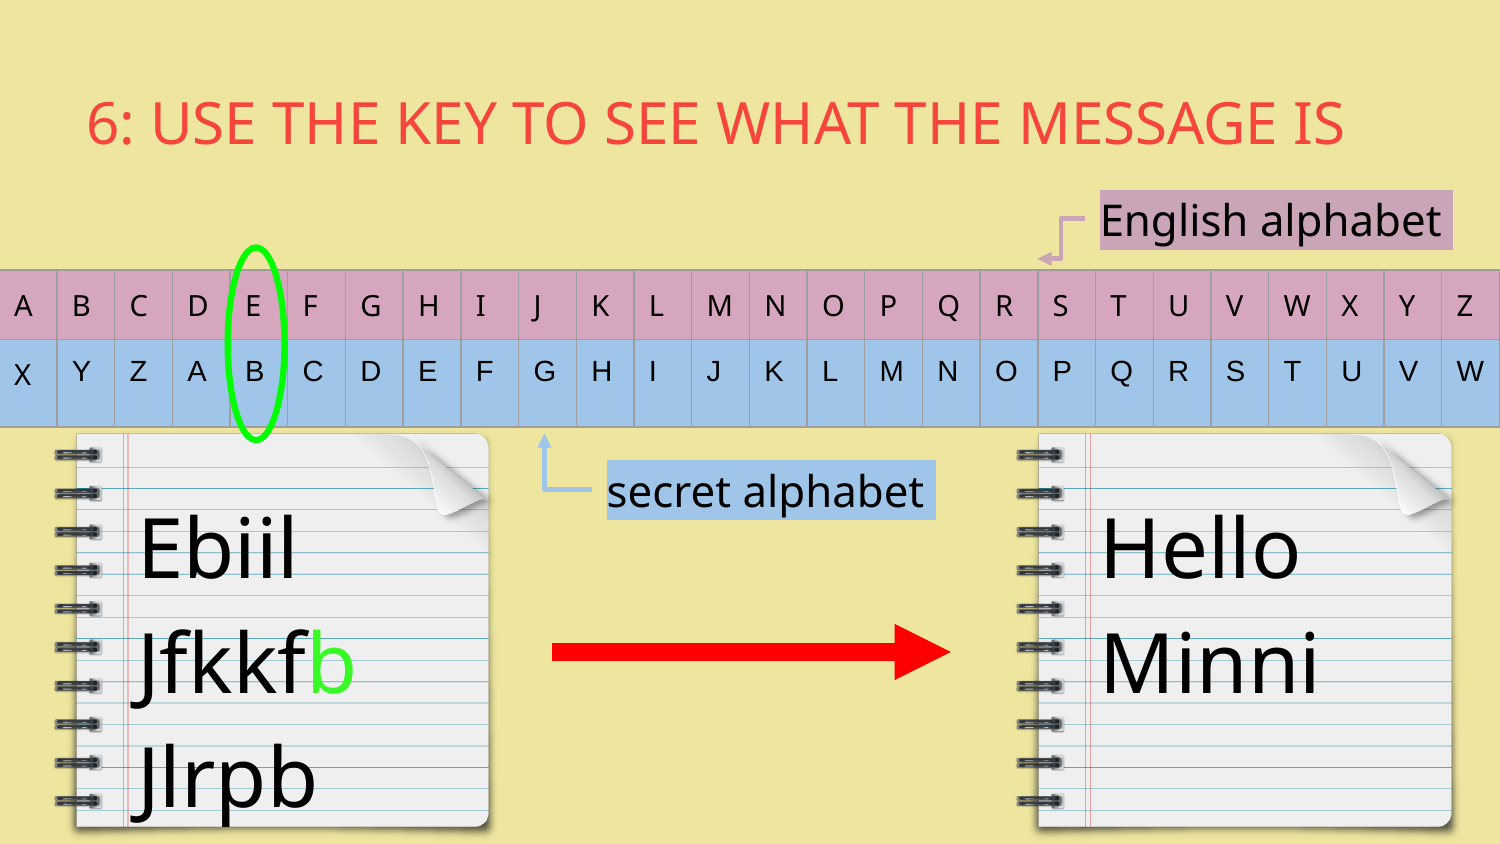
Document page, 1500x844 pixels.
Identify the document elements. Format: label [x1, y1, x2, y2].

table_header [462, 271, 518, 339]
table_cell [635, 340, 691, 426]
table_cell [173, 340, 229, 385]
table_header [923, 271, 979, 339]
table_cell [519, 340, 576, 426]
table_cell [115, 340, 172, 385]
table_header [1096, 271, 1153, 339]
text_box [1037, 178, 1500, 259]
table_header [981, 271, 1037, 339]
table_header [1327, 271, 1383, 339]
table_header [173, 271, 229, 339]
table_cell [1385, 340, 1441, 385]
table_cell [1096, 340, 1153, 385]
table_cell [923, 340, 979, 426]
table_cell [288, 340, 345, 385]
table_cell [981, 340, 1037, 426]
table_header [1154, 271, 1210, 339]
table_cell [1212, 340, 1268, 385]
picture [992, 385, 1486, 844]
table_cell [577, 340, 633, 426]
table_cell [404, 340, 460, 385]
table_header [288, 271, 345, 339]
table_header [404, 271, 460, 339]
table_header [692, 271, 749, 339]
table_cell [346, 340, 402, 385]
table_header [635, 271, 691, 339]
table_header [231, 271, 237, 292]
table_header [1442, 271, 1499, 339]
table_cell [1269, 340, 1326, 385]
table_header [1385, 271, 1441, 339]
picture [30, 385, 523, 844]
table_header [115, 271, 172, 339]
table_cell [1039, 340, 1095, 385]
table_header [1212, 271, 1268, 339]
text_box [71, 71, 1432, 165]
table_header [577, 271, 633, 339]
table_cell [1154, 340, 1210, 385]
table_header [808, 271, 864, 339]
table_cell [282, 340, 287, 385]
table_cell [808, 340, 864, 426]
text_box [544, 433, 992, 537]
table_header [1039, 271, 1095, 339]
table_cell [750, 340, 806, 426]
table_header [0, 271, 56, 339]
table_cell [1442, 340, 1499, 426]
table_header [750, 271, 806, 339]
table_header [58, 271, 114, 339]
table_header [519, 271, 576, 339]
table_cell [58, 340, 114, 385]
table_header [346, 271, 402, 339]
table_header [865, 271, 922, 339]
table_header [1269, 271, 1326, 339]
table_cell [0, 340, 56, 426]
table_cell [462, 340, 518, 385]
table_cell [1327, 340, 1383, 385]
table_cell [865, 340, 922, 426]
text_box [227, 247, 285, 385]
table_cell [692, 340, 749, 426]
table_header [276, 271, 287, 339]
